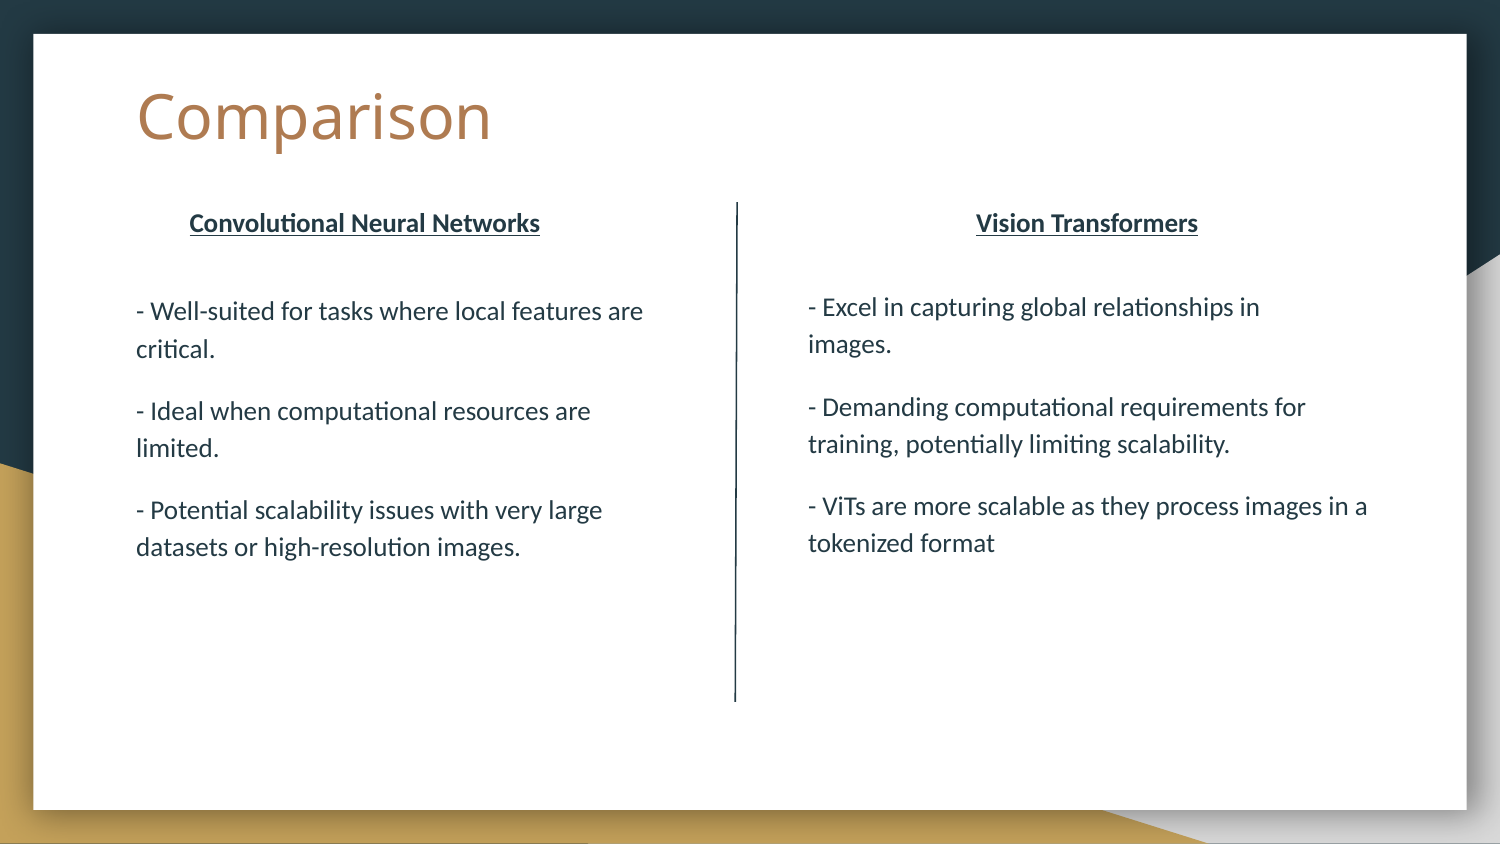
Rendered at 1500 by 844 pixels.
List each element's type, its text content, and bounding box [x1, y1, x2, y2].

list - Excel in capturing global relationships in images. - Demanding computational requirements for training, potentially limiting scalability. - ViTs are more scalable as they process images in a tokenized format [793, 269, 1386, 745]
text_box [734, 201, 738, 703]
list - Well-suited for tasks where local features are critical. - Ideal when computational resources are limited. - Potential scalability issues with very large datasets or high-resolution images. [121, 274, 665, 741]
title Comparison [121, 61, 1297, 171]
text_box Convolutional Neural Networks [174, 190, 611, 253]
text_box Vision Transformers [960, 190, 1218, 253]
